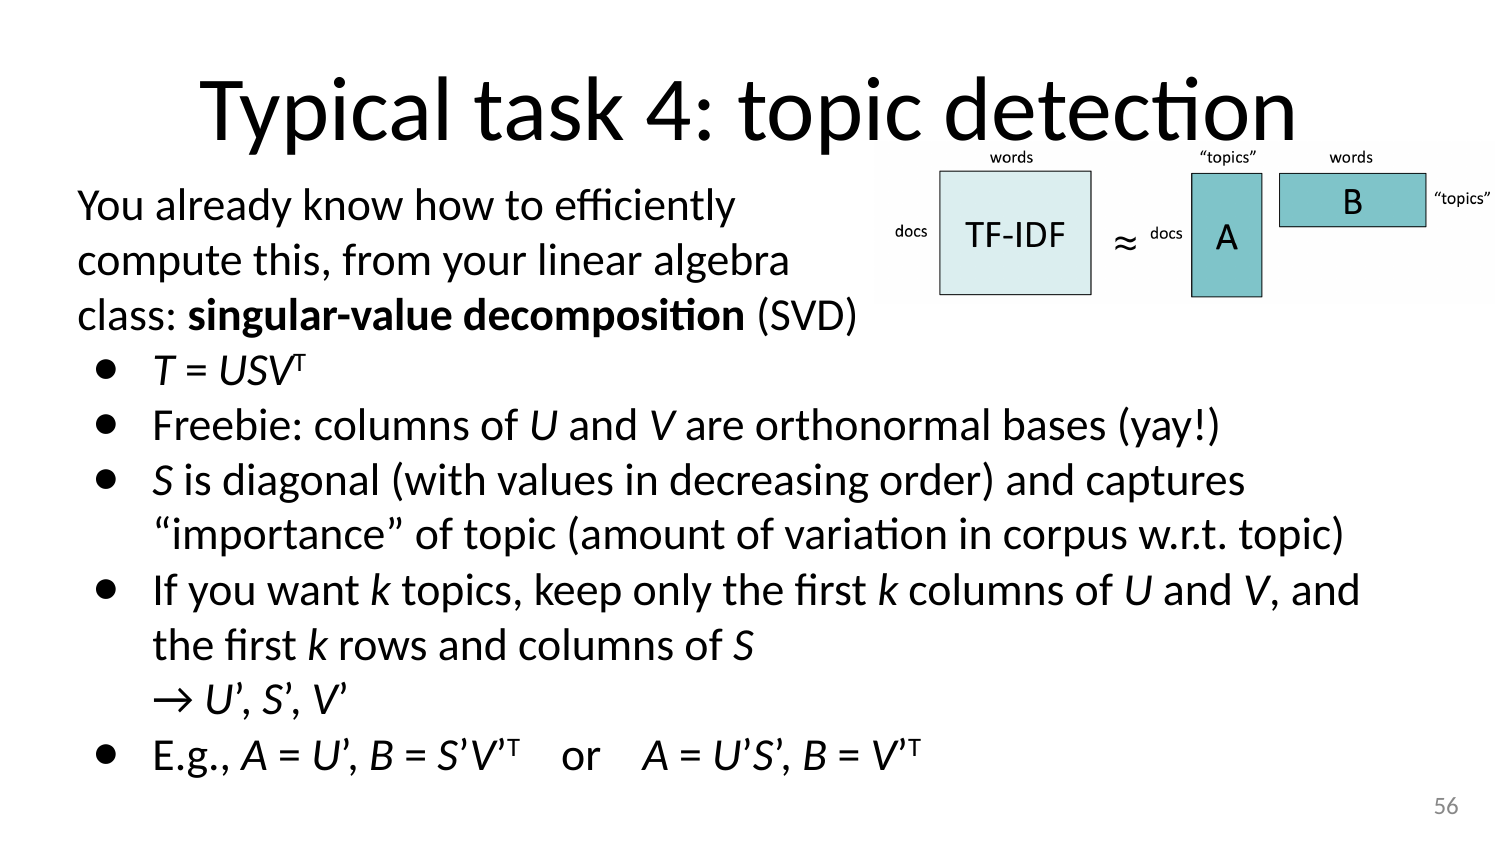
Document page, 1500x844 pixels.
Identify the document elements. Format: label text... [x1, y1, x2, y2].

picture [874, 141, 1496, 305]
slide_number ‹#› [1123, 782, 1474, 827]
title Typical task 4: topic detection [75, 33, 1425, 175]
list You already know how to efficiently compute this, from your linear algebra class: singular-value decomposition (SVD) T = USVT Freebie: columns of U and V are orthonormal bases (yay!) S is diagonal (with values in decreasing order) and captures “importance” of topic (amount of variation in corpus w.r.t. topic) If you want k topics, keep only the first k columns of U and V, and the first k rows and columns of S → U’, S’, V’ E.g., A = U’, B = S’V’T or A = U’S’, B = V’T [62, 159, 1440, 807]
